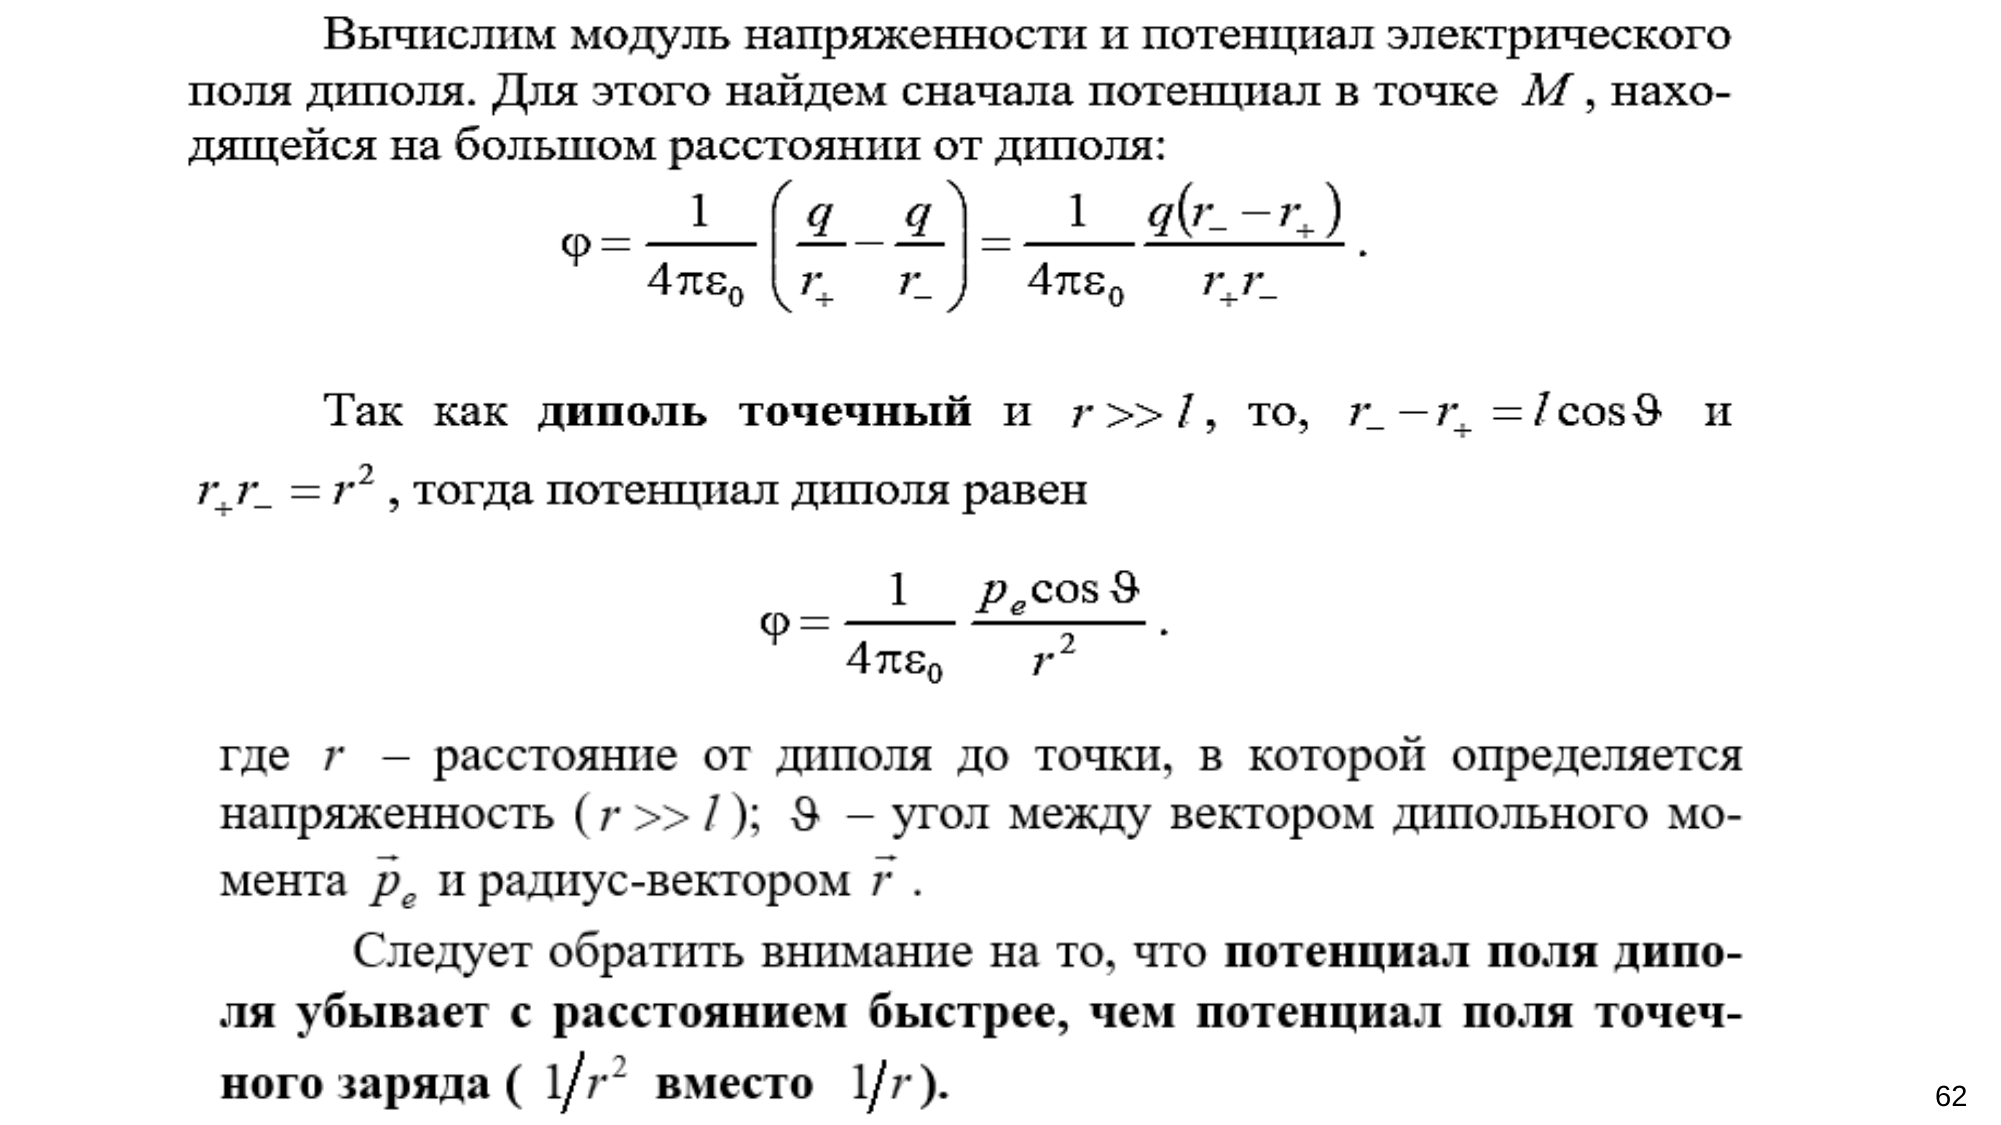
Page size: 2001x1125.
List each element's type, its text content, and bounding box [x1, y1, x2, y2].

picture [187, 0, 1743, 698]
picture [201, 732, 1756, 1125]
text_box 62 [1917, 1070, 1983, 1125]
